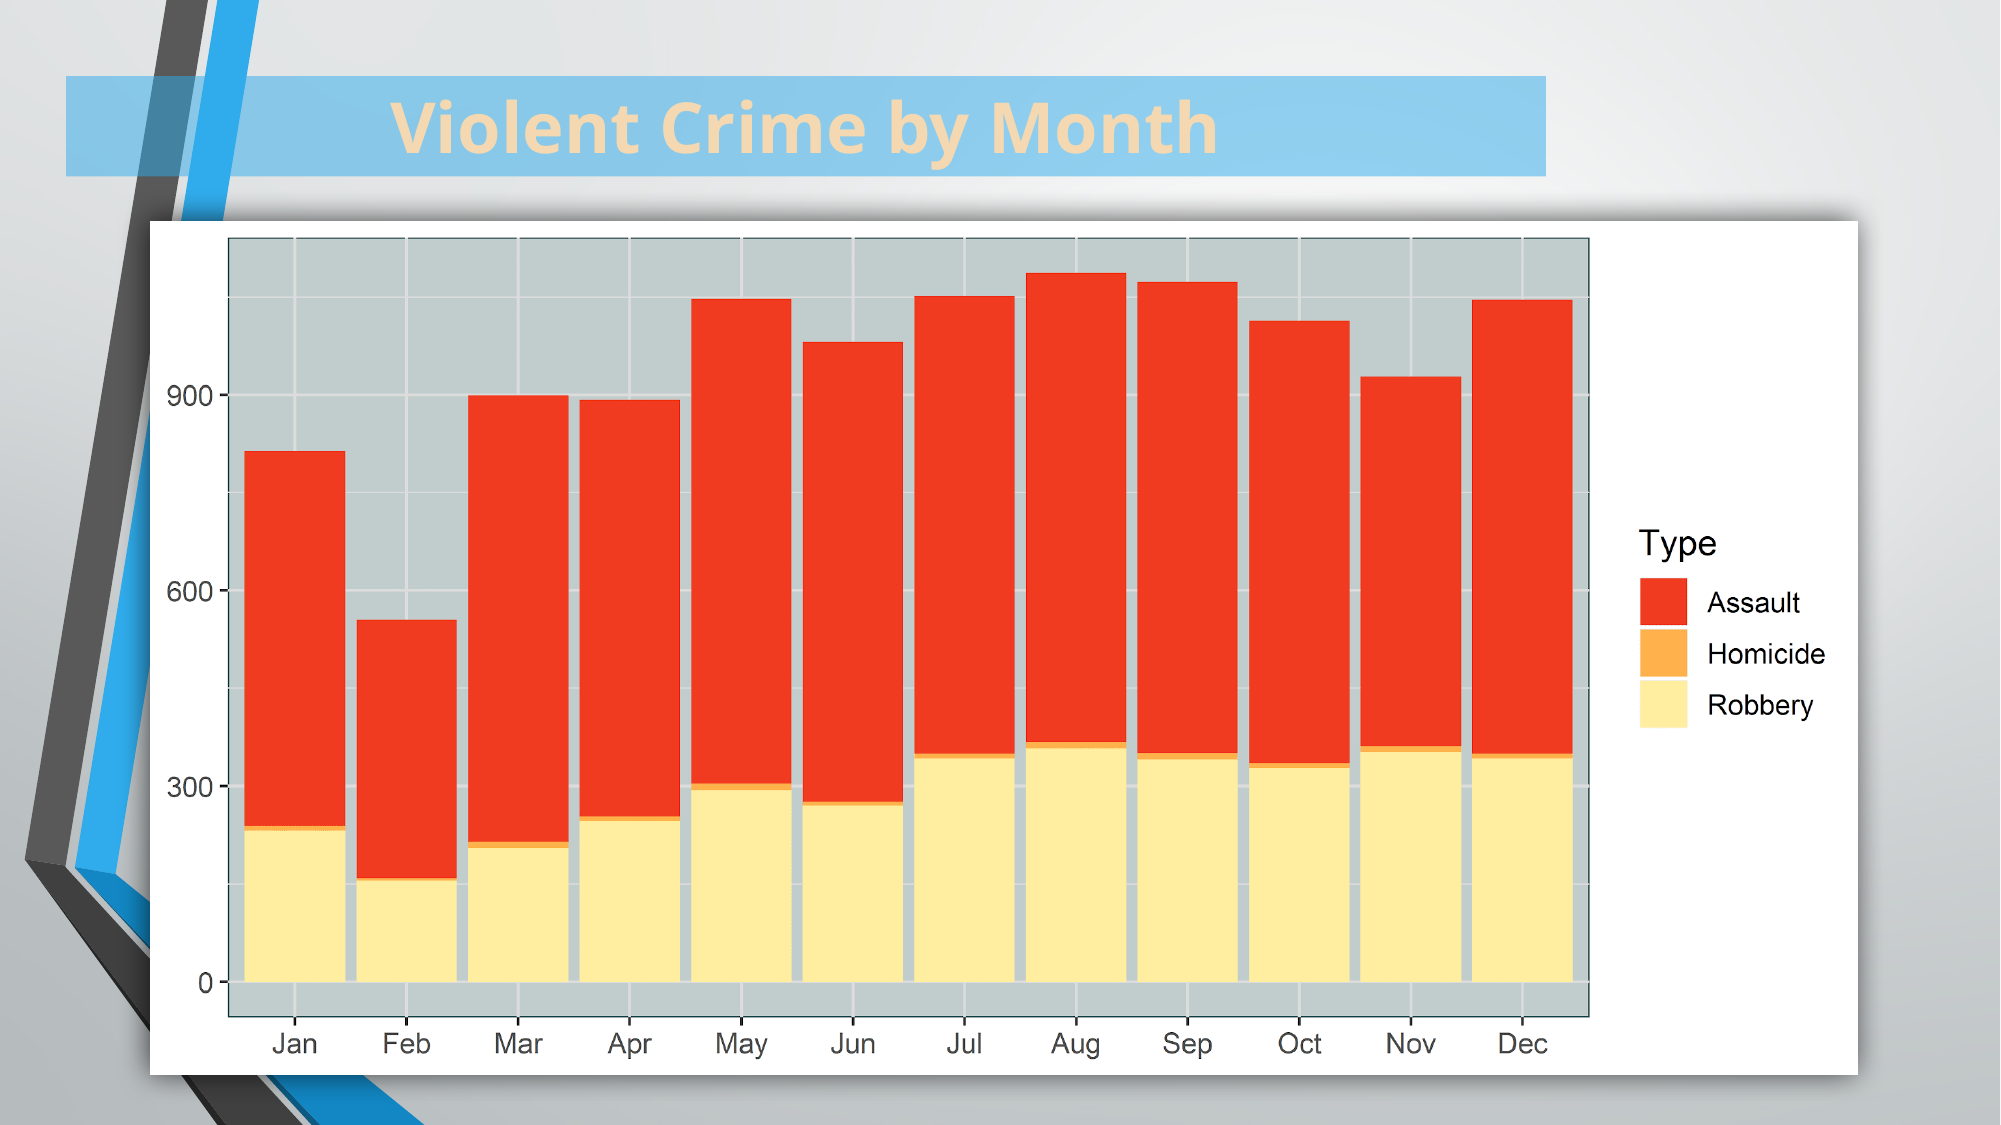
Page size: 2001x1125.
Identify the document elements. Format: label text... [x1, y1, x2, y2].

picture [149, 220, 1858, 1076]
title Violent Crime by Month [66, 76, 1546, 177]
